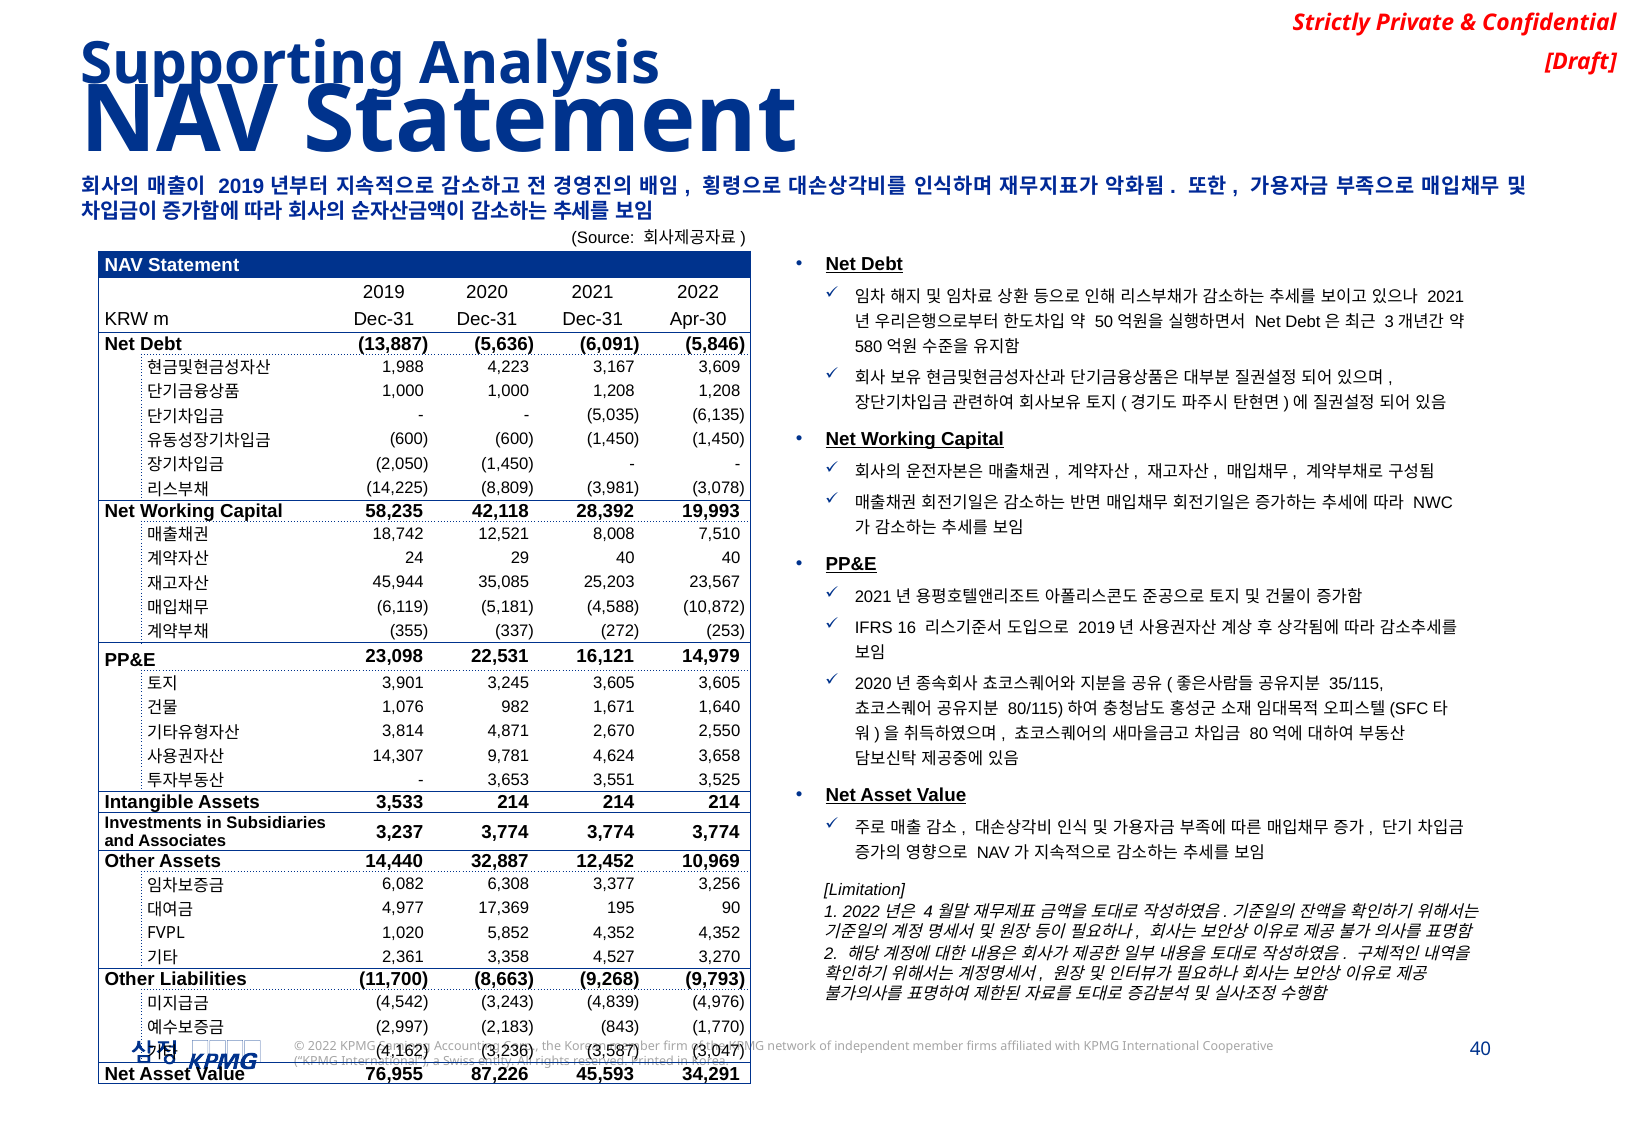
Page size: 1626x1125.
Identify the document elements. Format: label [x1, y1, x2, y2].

table_cell [99, 851, 750, 968]
table_cell [99, 333, 750, 500]
table_cell [99, 643, 750, 791]
table_cell [99, 501, 750, 642]
table_cell [99, 278, 750, 332]
table_header [99, 252, 750, 278]
table_cell [99, 813, 750, 850]
table_cell [99, 969, 750, 1062]
table_cell [99, 1063, 750, 1083]
table_cell [99, 792, 750, 812]
text_box [65, 37, 1527, 1060]
